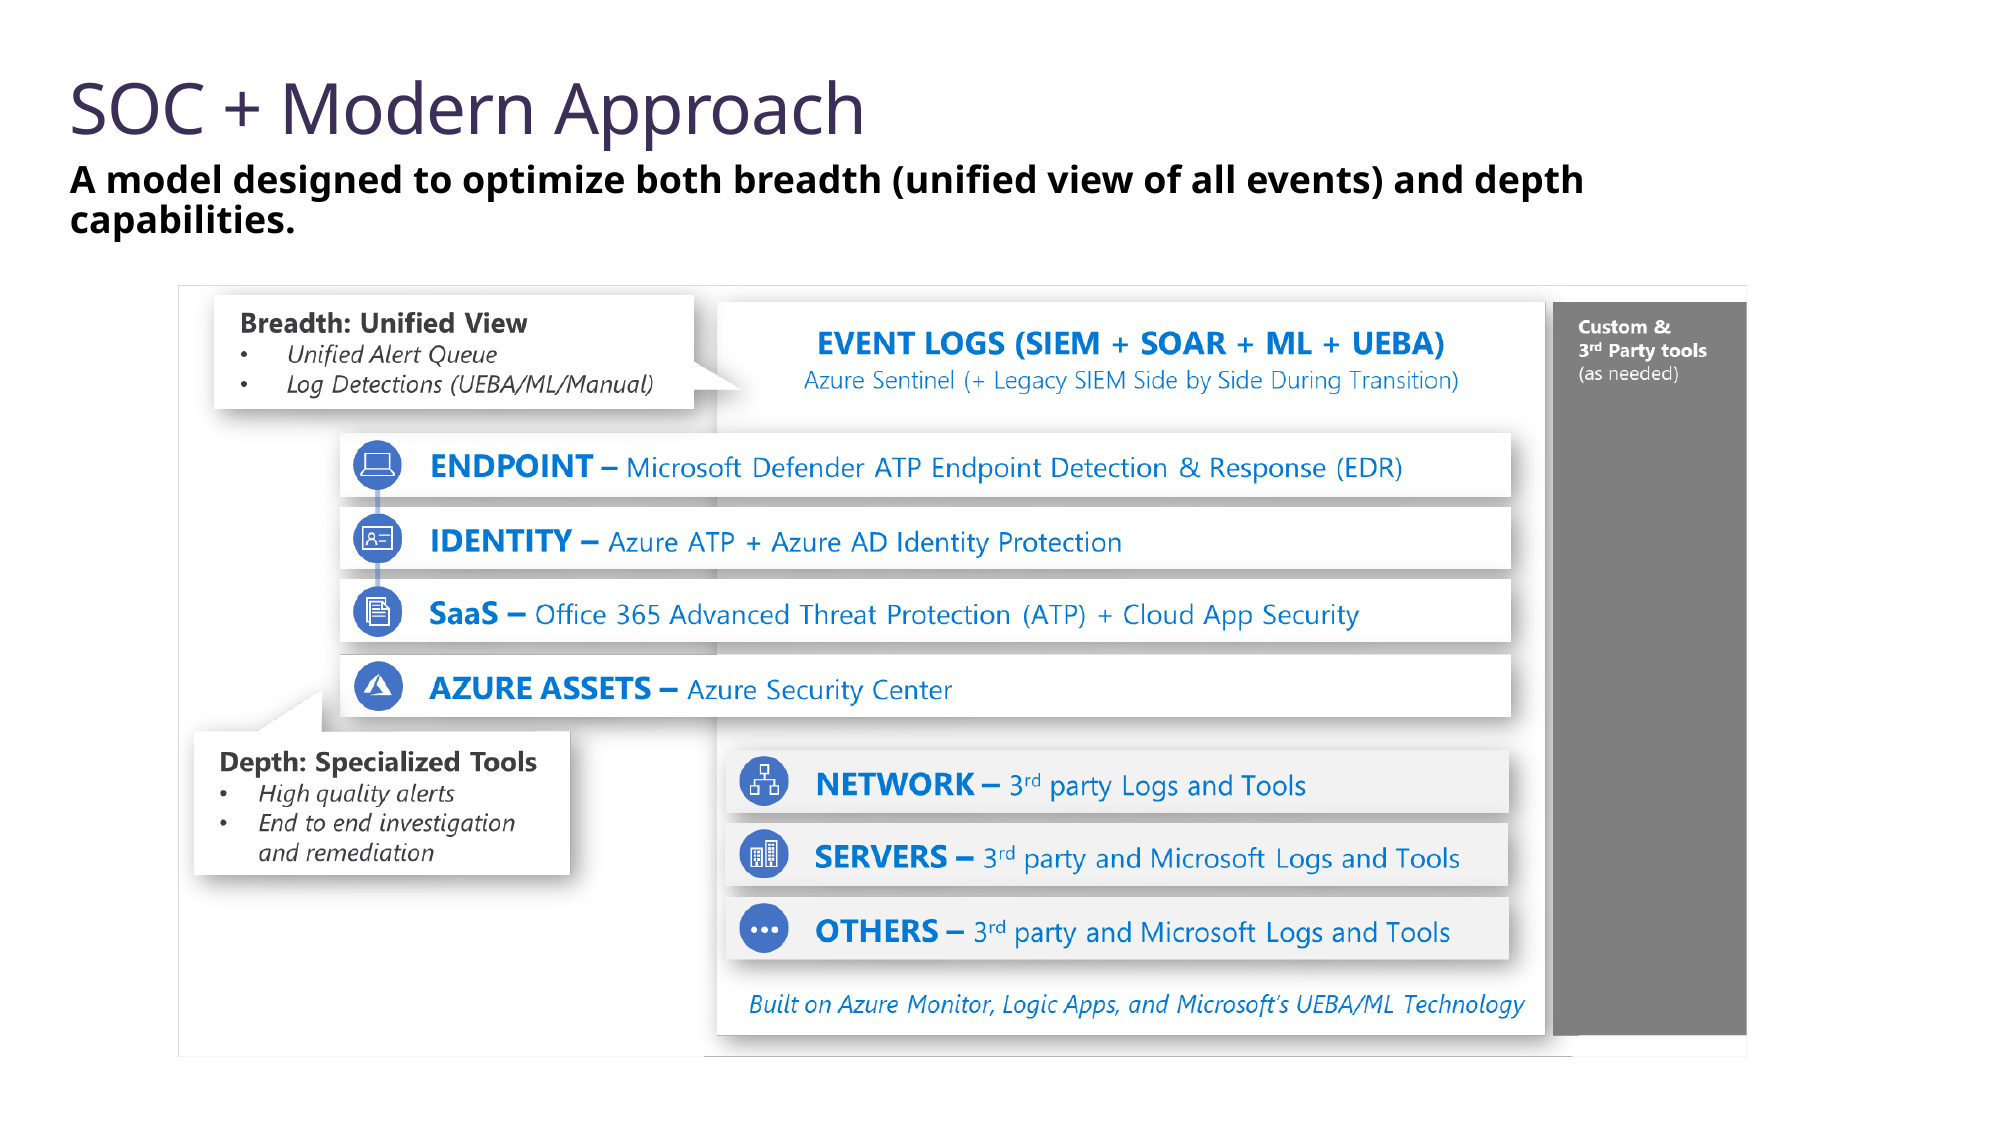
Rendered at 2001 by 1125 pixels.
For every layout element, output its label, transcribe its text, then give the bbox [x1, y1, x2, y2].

picture [178, 284, 1747, 1058]
list A model designed to optimize both breadth (unified view of all events) and depth capabilities. [69, 160, 1764, 208]
title SOC + Modern Approach [69, 36, 982, 160]
